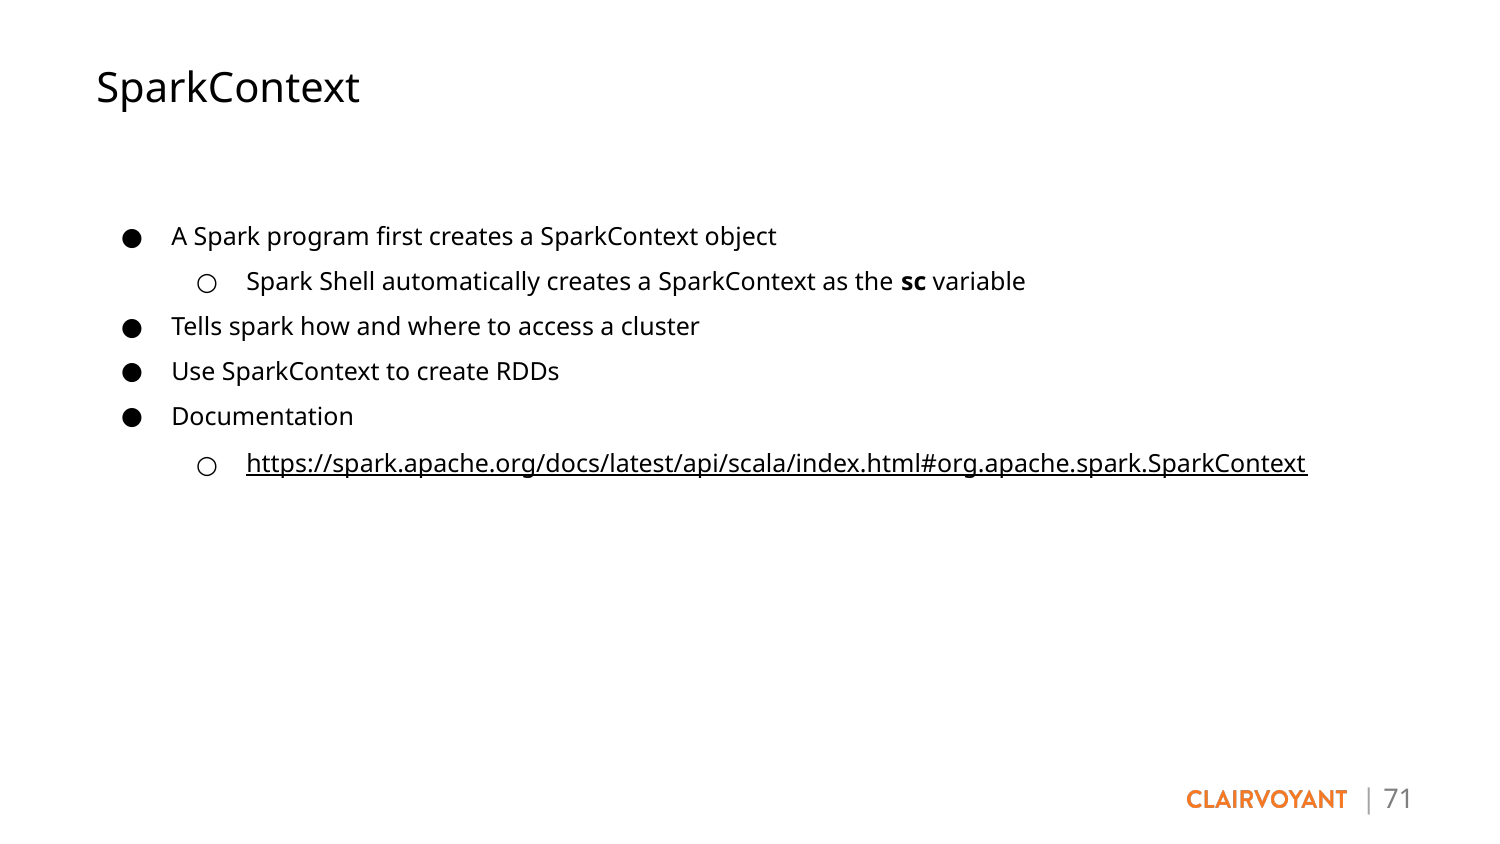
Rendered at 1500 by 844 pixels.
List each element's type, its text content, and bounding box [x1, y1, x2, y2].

list A Spark program first creates a SparkContext object Spark Shell automatically creates a SparkContext as the sc variable Tells spark how and where to access a cluster Use SparkContext to create RDDs Documentation https://spark.apache.org/docs/latest/api/scala/index.html#org.apache.spark.SparkContext [81, 190, 1479, 752]
text_box SparkContext [81, 45, 1412, 126]
picture [1187, 790, 1347, 808]
